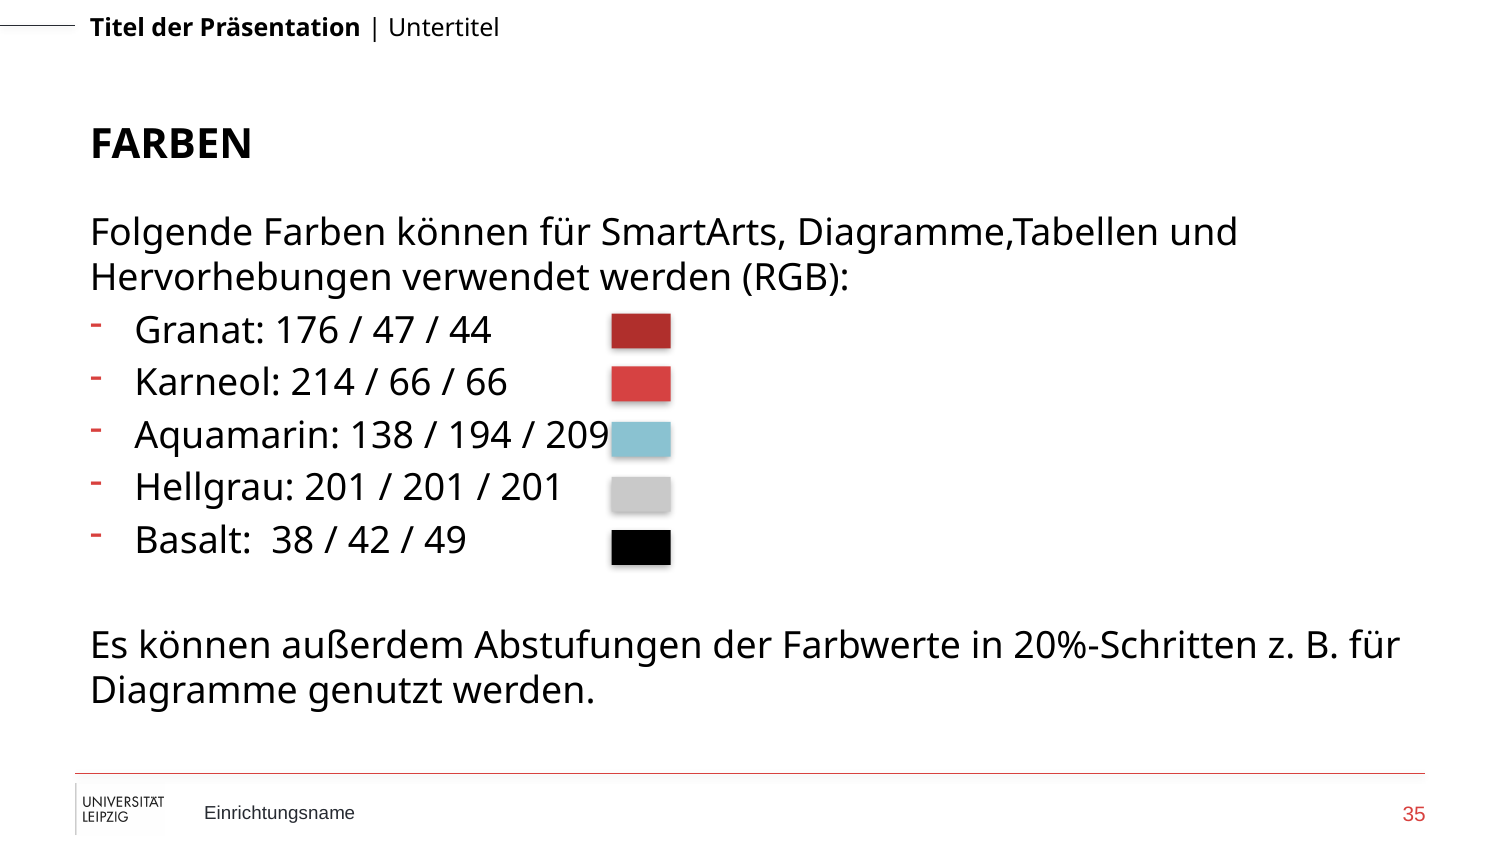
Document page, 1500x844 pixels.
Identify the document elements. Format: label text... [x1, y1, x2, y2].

text_box [611, 366, 672, 402]
slide_number 35 [1303, 800, 1426, 834]
list Folgende Farben können für SmartArts, Diagramme,Tabellen und Hervorhebungen verwendet werden (RGB): Granat: 176 / 47 / 44 Karneol: 214 / 66 / 66 Aquamarin: 138 / 194 / 209 Hellgrau: 201 / 201 / 201 Basalt: 38 / 42 / 49 Es können außerdem Abstufungen der Farbwerte in 20%-Schritten z. B. für Diagramme genutzt werden. [75, 200, 1426, 756]
text_box [611, 529, 672, 566]
text_box [611, 313, 672, 349]
text_box [611, 476, 672, 512]
title Farben [75, 50, 1426, 175]
picture [75, 782, 165, 836]
text_box [611, 421, 672, 457]
